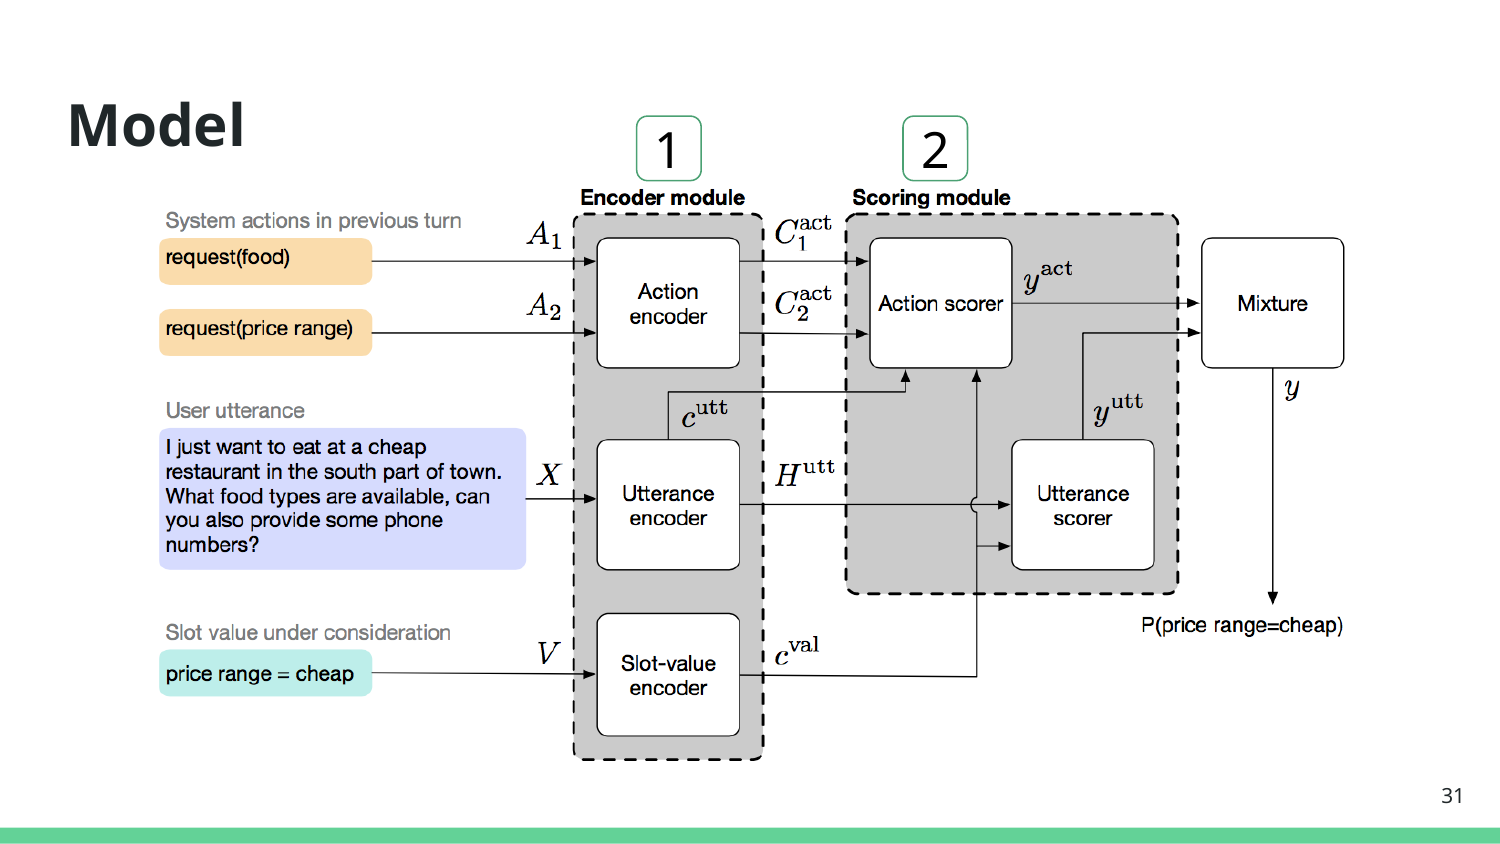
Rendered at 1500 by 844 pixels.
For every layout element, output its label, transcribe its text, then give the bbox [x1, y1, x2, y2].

slide_number ‹#› [1389, 764, 1480, 830]
text_box 1 [636, 116, 702, 165]
picture [138, 166, 1362, 779]
title Model [51, 72, 1449, 167]
text_box 2 [903, 116, 968, 165]
